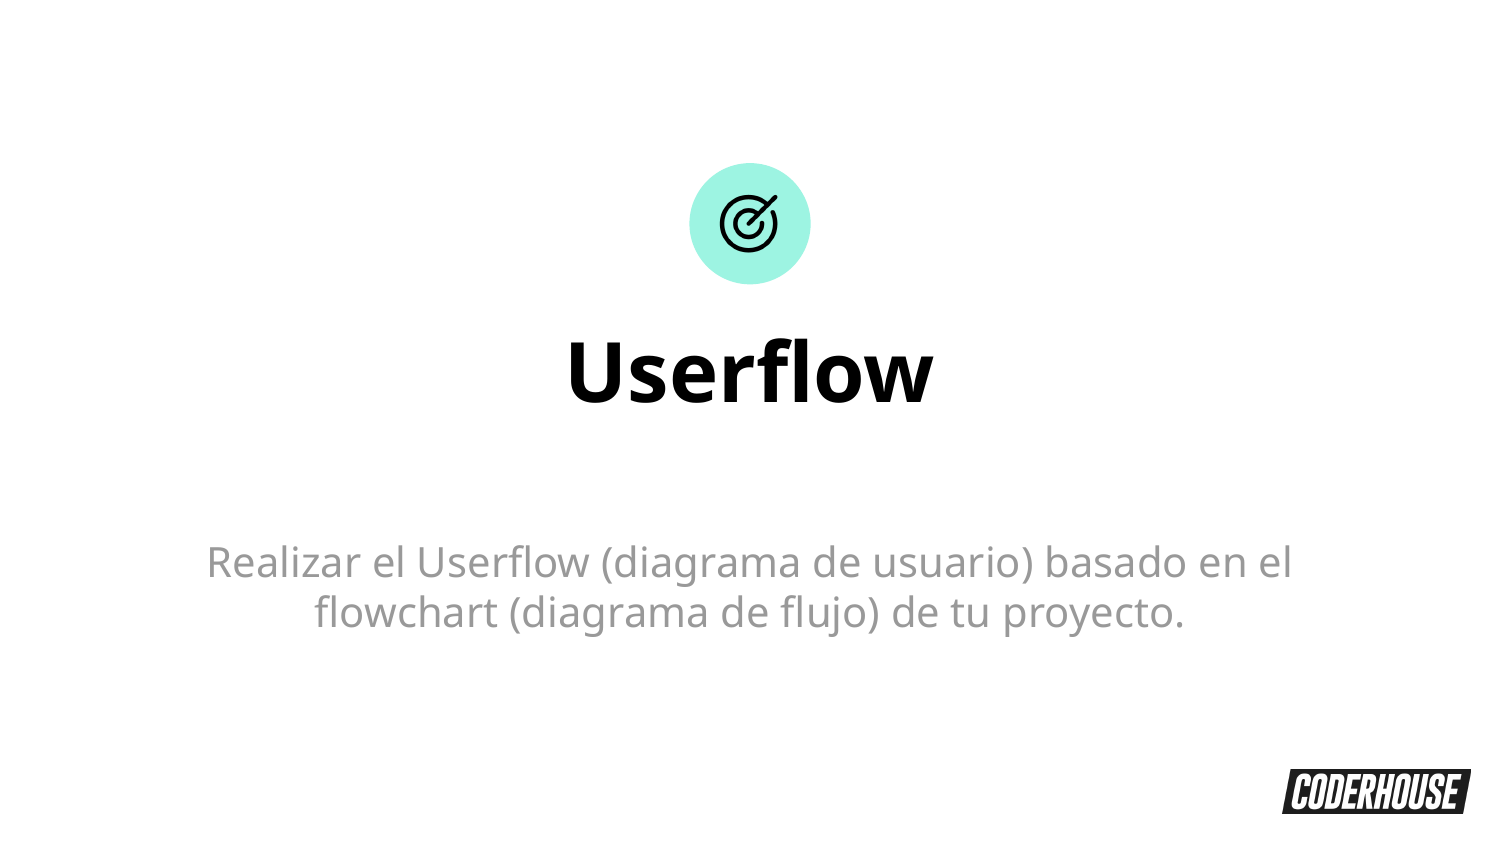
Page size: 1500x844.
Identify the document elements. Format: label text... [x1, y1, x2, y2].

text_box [689, 162, 811, 285]
text_box Realizar el Userflow (diagrama de usuario) basado en el flowchart (diagrama de flujo) de tu proyecto. [161, 520, 1339, 651]
picture [1281, 769, 1471, 814]
text_box Userflow [239, 315, 1261, 436]
